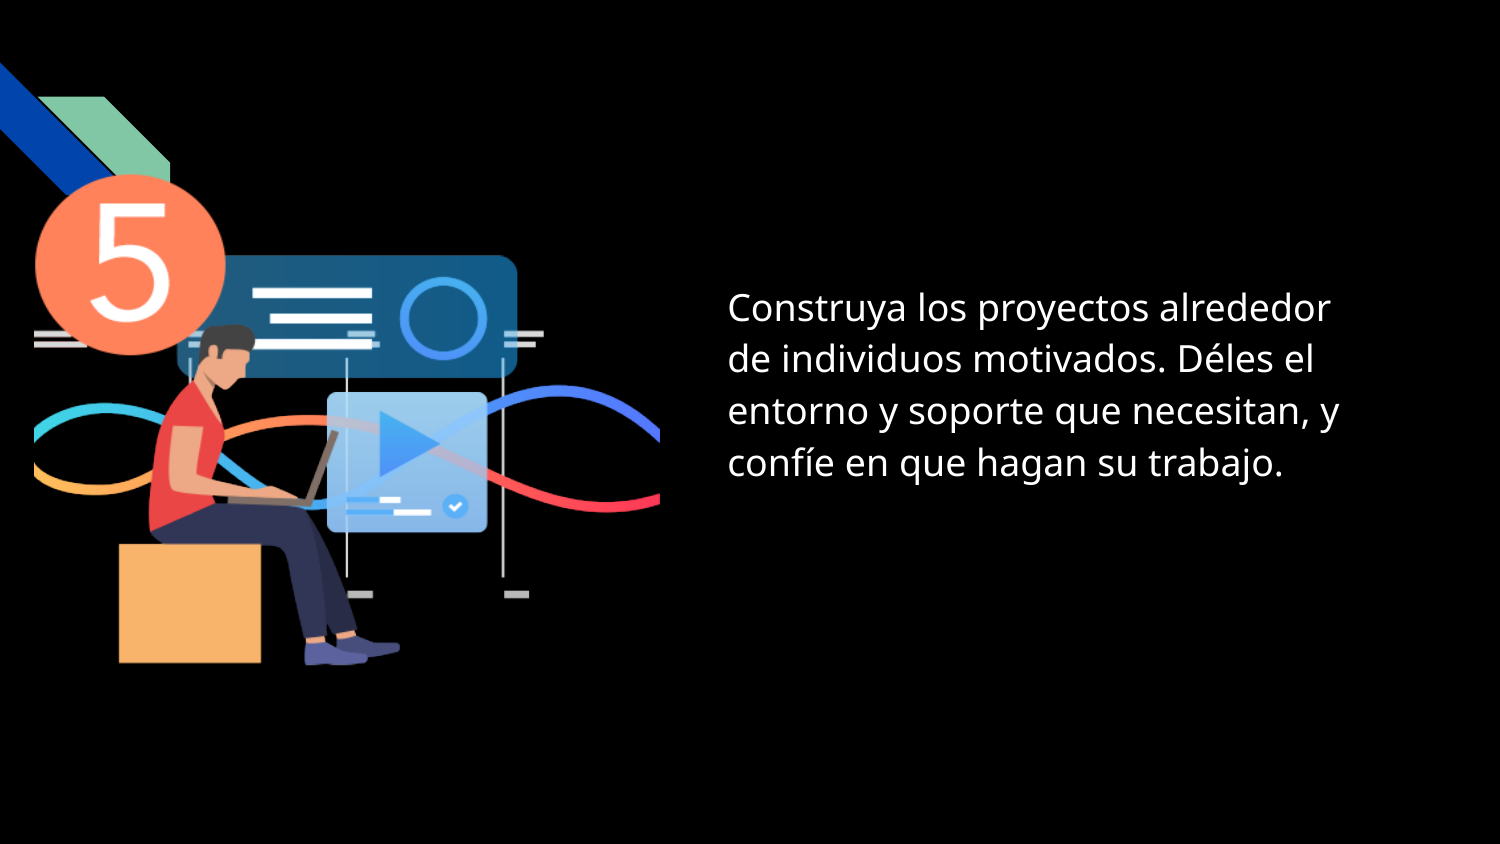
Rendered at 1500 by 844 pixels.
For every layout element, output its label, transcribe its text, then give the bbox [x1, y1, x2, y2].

list Construya los proyectos alrededor de individuos motivados. Déles el entorno y soporte que necesitan, y confíe en que hagan su trabajo. [712, 261, 1373, 740]
picture [33, 172, 660, 674]
